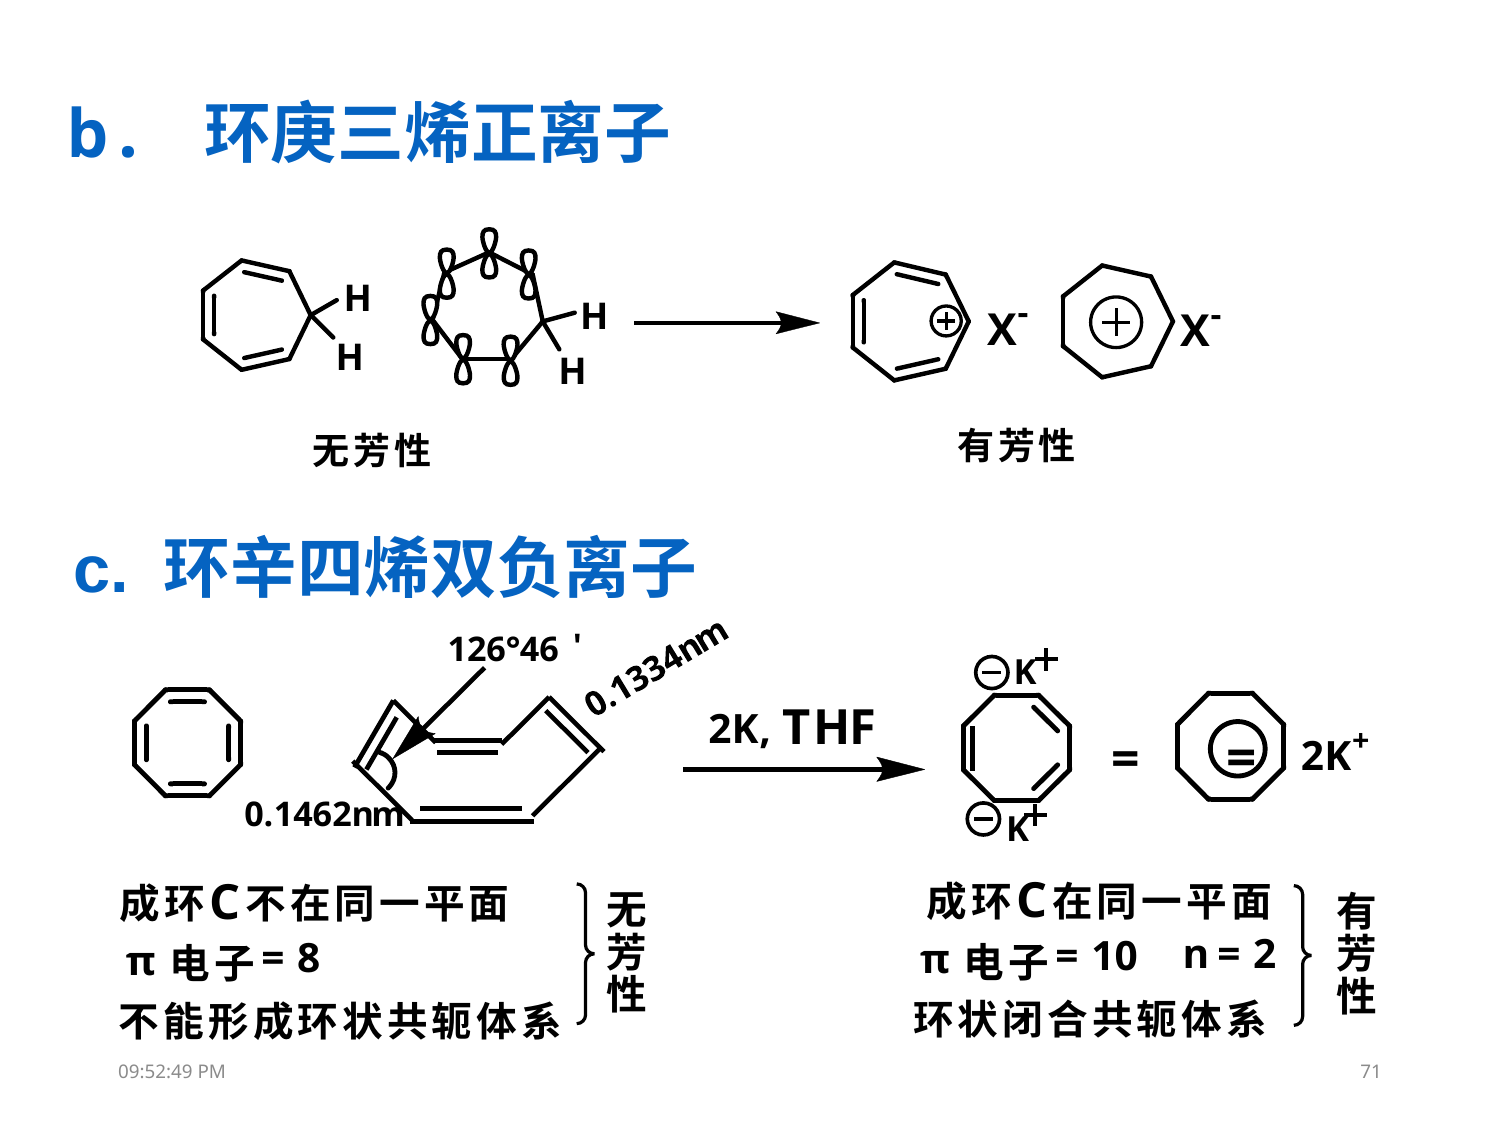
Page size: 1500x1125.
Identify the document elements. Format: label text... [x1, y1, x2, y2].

slide_number 71 [1059, 1042, 1397, 1103]
text_box c. 环辛四烯双负离子 [0, 503, 825, 629]
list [112, 609, 1388, 1050]
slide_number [103, 1042, 441, 1103]
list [194, 220, 1235, 470]
title b. 环庚三烯正离子 [53, 42, 1455, 231]
